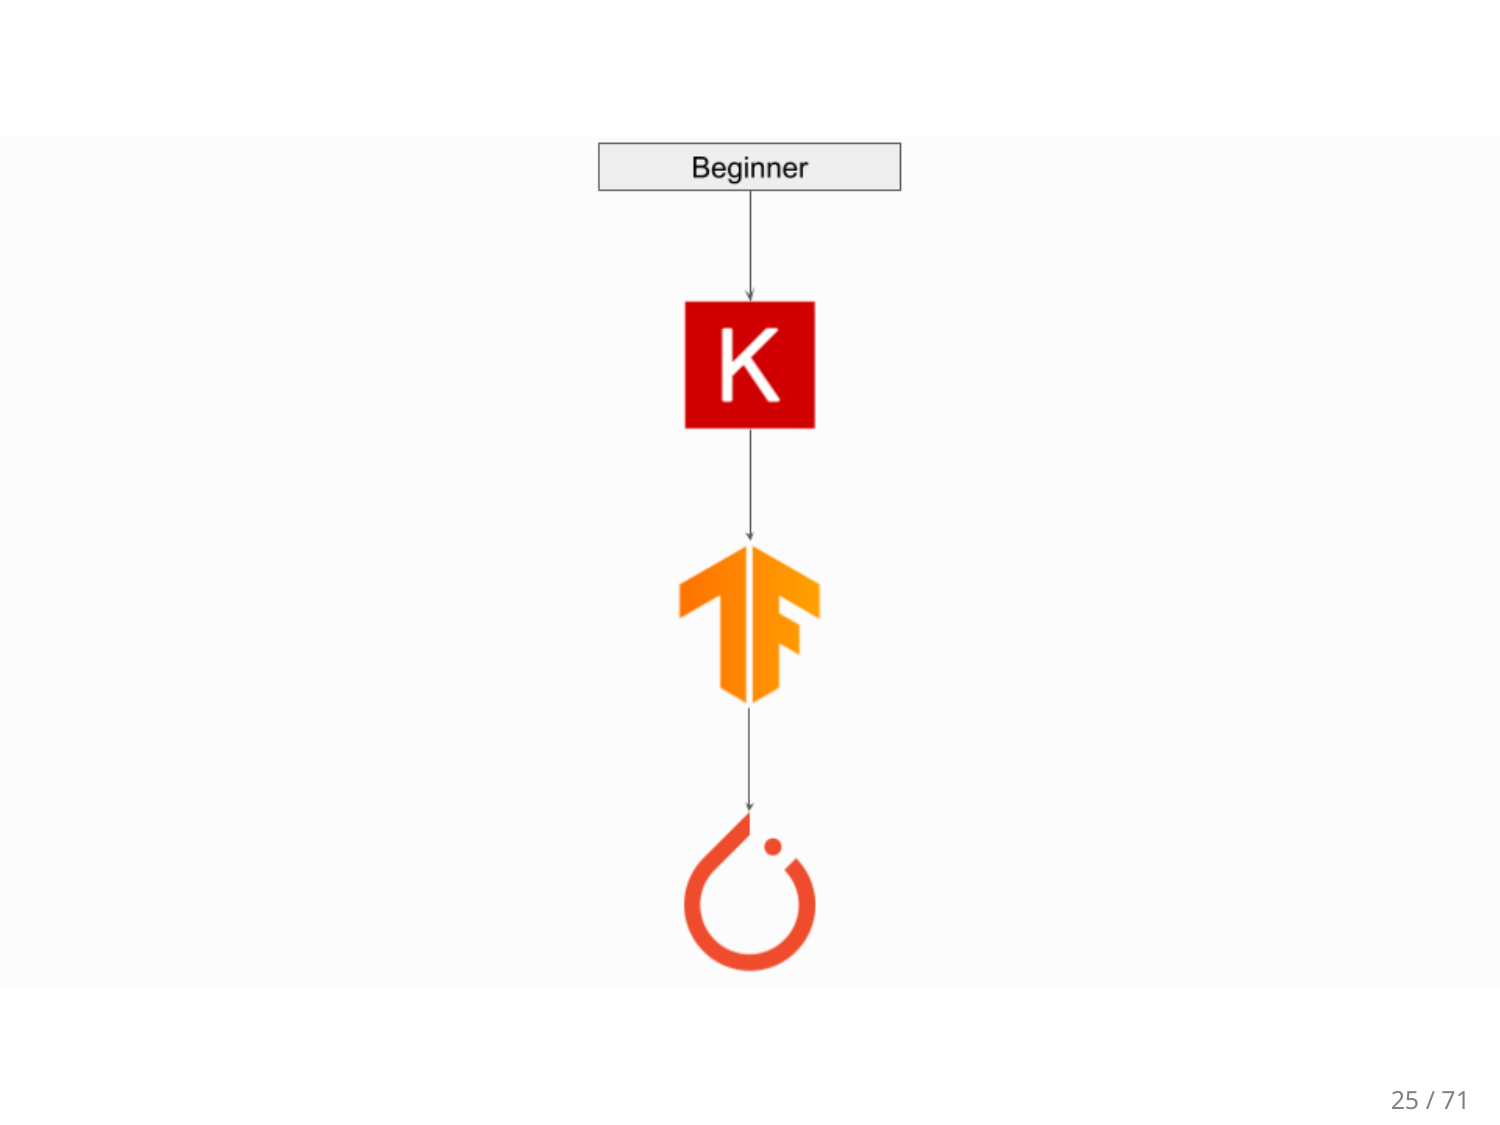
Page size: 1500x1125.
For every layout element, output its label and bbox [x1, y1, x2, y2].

picture [0, 135, 1500, 990]
